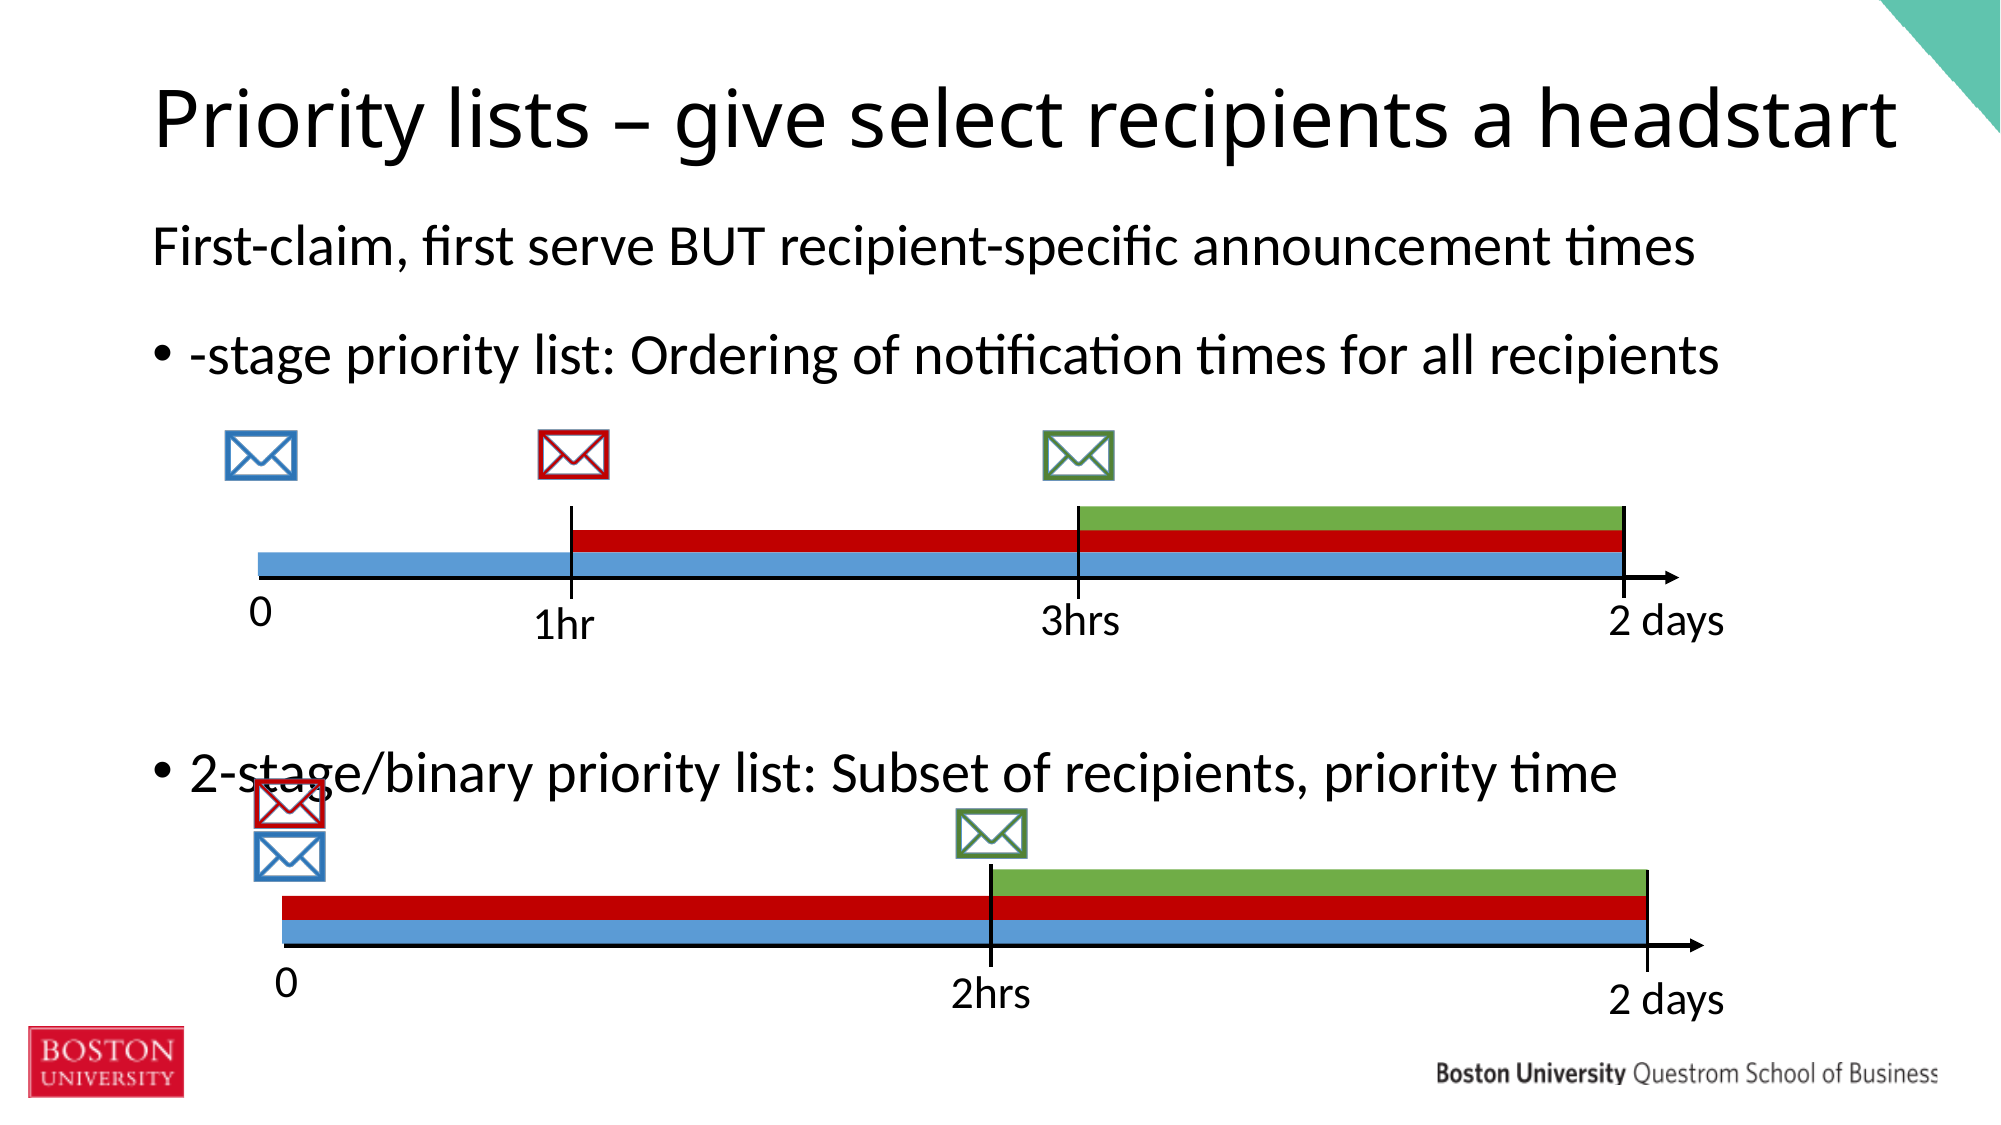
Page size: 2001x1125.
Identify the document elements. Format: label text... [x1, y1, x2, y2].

text_box [573, 553, 1077, 577]
text_box [573, 529, 1077, 553]
picture [1821, 0, 2001, 159]
picture [218, 413, 304, 498]
picture [247, 761, 332, 899]
text_box 3hrs [1025, 582, 1136, 652]
text_box [1077, 505, 1625, 531]
text_box [993, 921, 1646, 945]
text_box [993, 868, 1649, 897]
picture [948, 791, 1034, 876]
text_box 2 days [1593, 582, 1740, 653]
text_box 2hrs [935, 955, 1047, 1026]
text_box [257, 551, 570, 577]
text_box [281, 921, 989, 945]
title Priority lists – give select recipients a headstart [137, 59, 1947, 185]
picture [1036, 413, 1121, 498]
text_box 0 [260, 944, 313, 1015]
text_box 2 days [1593, 961, 1740, 1031]
text_box 1hr [517, 586, 611, 656]
text_box [993, 897, 1646, 921]
text_box [281, 895, 989, 921]
text_box 0 [234, 573, 288, 643]
text_box [1080, 531, 1622, 553]
picture [530, 412, 616, 497]
text_box [1080, 553, 1622, 577]
